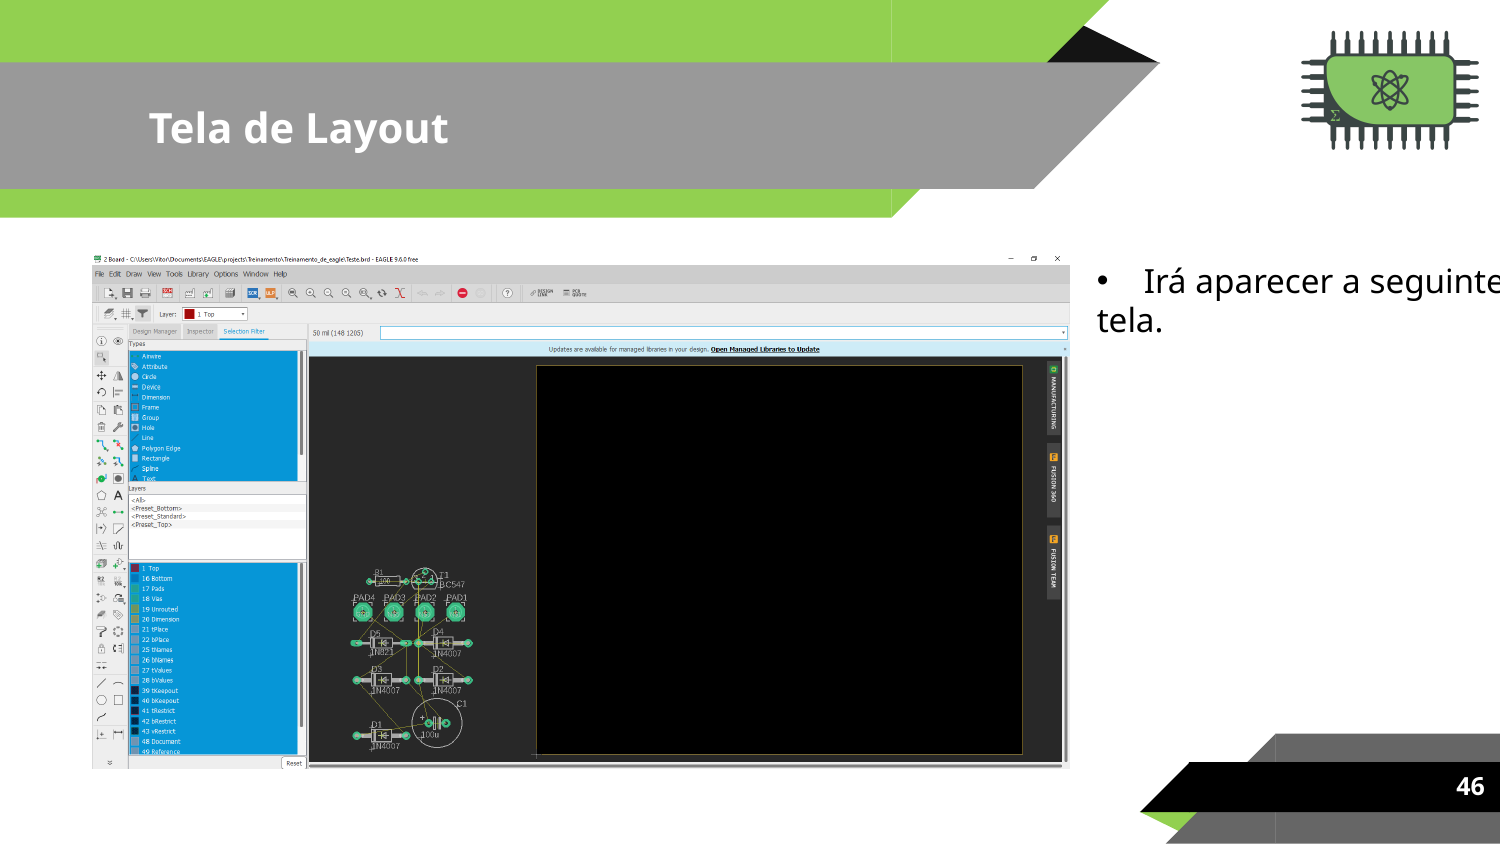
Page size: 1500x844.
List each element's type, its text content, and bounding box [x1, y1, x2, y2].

slide_number 46 [1255, 761, 1500, 814]
text_box Irá aparecer a seguinte tela. [1082, 252, 1500, 347]
picture [91, 253, 1070, 770]
picture [1292, 20, 1484, 152]
title Tela de Layout [133, 64, 997, 190]
